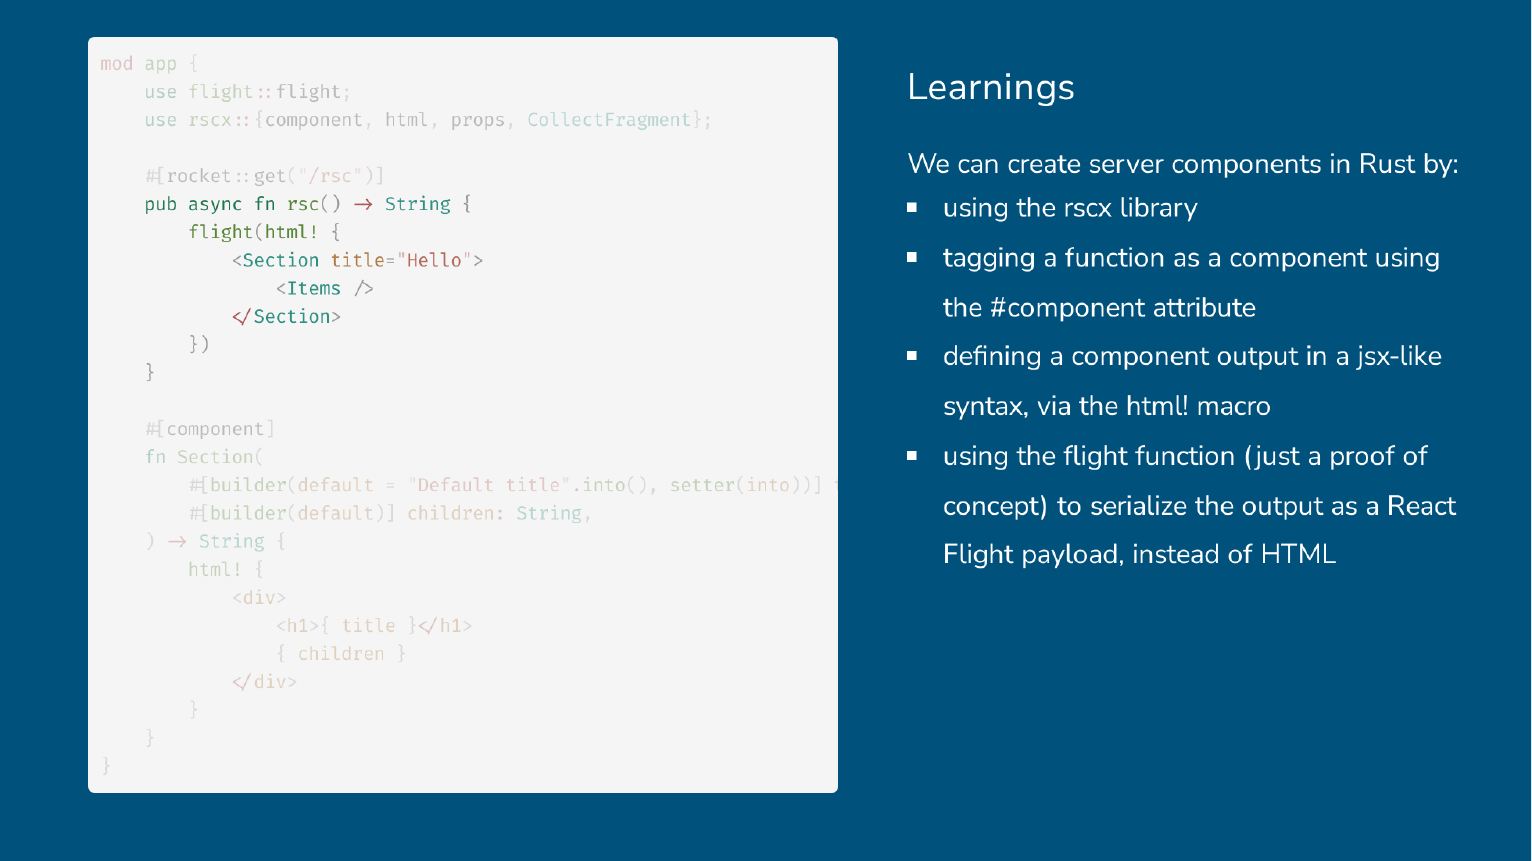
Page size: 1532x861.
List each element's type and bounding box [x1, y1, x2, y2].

picture [1345, 160, 1349, 172]
picture [1374, 503, 1378, 514]
picture [976, 253, 980, 269]
picture [1167, 546, 1175, 560]
picture [1282, 544, 1297, 562]
picture [1207, 496, 1211, 514]
picture [1098, 402, 1102, 414]
picture [1416, 346, 1421, 364]
picture [1387, 447, 1393, 464]
picture [1289, 348, 1297, 362]
picture [1200, 348, 1209, 364]
picture [945, 204, 952, 216]
picture [1222, 452, 1226, 464]
picture [1378, 254, 1388, 266]
picture [1209, 160, 1213, 172]
picture [1075, 446, 1080, 465]
picture [1316, 454, 1320, 464]
picture [1029, 253, 1033, 269]
picture [1260, 502, 1270, 515]
picture [1125, 352, 1134, 369]
picture [1146, 402, 1164, 414]
picture [1078, 253, 1088, 266]
picture [992, 298, 1005, 316]
picture [1314, 352, 1319, 364]
picture [1142, 398, 1150, 412]
picture [1149, 496, 1153, 515]
picture [1275, 352, 1282, 365]
picture [1362, 154, 1371, 172]
picture [1021, 446, 1033, 464]
picture [1017, 448, 1025, 462]
picture [1092, 253, 1096, 266]
picture [1347, 452, 1353, 464]
picture [1243, 306, 1255, 313]
picture [1119, 448, 1127, 465]
picture [944, 249, 952, 266]
picture [1157, 352, 1161, 364]
picture [1291, 448, 1299, 465]
picture [1283, 254, 1292, 271]
picture [1301, 544, 1306, 562]
picture [1300, 502, 1307, 515]
picture [960, 408, 966, 415]
picture [1061, 304, 1070, 321]
picture [1186, 352, 1190, 364]
picture [1249, 348, 1256, 362]
picture [985, 81, 1000, 98]
picture [1257, 160, 1261, 172]
picture [1170, 452, 1174, 464]
picture [1407, 156, 1414, 169]
picture [1300, 156, 1309, 172]
picture [908, 203, 916, 211]
picture [1043, 303, 1048, 316]
picture [1021, 198, 1032, 216]
picture [1274, 498, 1281, 511]
picture [1136, 299, 1145, 316]
picture [1006, 253, 1010, 266]
picture [1443, 498, 1456, 514]
picture [1066, 249, 1073, 266]
picture [1175, 204, 1181, 216]
picture [1185, 448, 1202, 464]
picture [1038, 81, 1054, 105]
picture [908, 253, 916, 261]
picture [945, 352, 949, 362]
picture [1344, 354, 1348, 364]
picture [1220, 304, 1230, 316]
picture [908, 452, 916, 459]
picture [1092, 303, 1096, 316]
picture [1434, 253, 1438, 269]
picture [1119, 249, 1127, 266]
picture [971, 81, 980, 98]
picture [1390, 496, 1399, 514]
picture [89, 38, 837, 792]
picture [986, 398, 995, 415]
picture [952, 81, 964, 98]
picture [1066, 403, 1070, 414]
picture [908, 352, 916, 359]
picture [1136, 448, 1143, 464]
picture [1058, 498, 1066, 515]
picture [1233, 299, 1242, 316]
picture [1058, 156, 1066, 173]
picture [1314, 498, 1322, 511]
picture [1005, 546, 1012, 561]
picture [974, 349, 985, 364]
picture [1265, 253, 1270, 266]
picture [1030, 498, 1038, 515]
picture [1017, 81, 1031, 98]
picture [1235, 352, 1245, 365]
picture [1117, 160, 1123, 172]
picture [1411, 254, 1415, 266]
picture [1178, 552, 1189, 561]
picture [945, 505, 954, 515]
picture [1136, 198, 1145, 216]
picture [1216, 256, 1220, 266]
picture [1244, 545, 1251, 562]
picture [1080, 398, 1088, 415]
picture [961, 256, 965, 266]
picture [979, 402, 983, 414]
picture [998, 352, 1002, 364]
picture [1203, 298, 1213, 316]
picture [1157, 160, 1162, 172]
picture [1419, 448, 1426, 464]
picture [1225, 160, 1234, 177]
picture [1443, 167, 1448, 177]
picture [1109, 352, 1113, 364]
picture [1314, 253, 1318, 266]
picture [1425, 154, 1435, 173]
picture [1141, 503, 1145, 514]
picture [1018, 199, 1024, 213]
picture [1060, 81, 1072, 91]
picture [1196, 498, 1203, 511]
picture [911, 74, 927, 98]
picture [1107, 306, 1119, 313]
picture [1065, 447, 1071, 464]
picture [987, 452, 991, 464]
picture [1286, 160, 1291, 172]
picture [945, 452, 952, 465]
picture [1264, 544, 1278, 562]
picture [1112, 452, 1116, 464]
picture [946, 544, 957, 562]
picture [1167, 299, 1185, 316]
picture [1148, 352, 1152, 362]
picture [1189, 210, 1194, 220]
picture [1358, 249, 1367, 266]
picture [1264, 452, 1271, 465]
picture [944, 299, 952, 316]
picture [1128, 396, 1133, 414]
picture [1096, 452, 1100, 467]
picture [1058, 354, 1062, 364]
picture [930, 81, 945, 99]
picture [1381, 160, 1391, 173]
